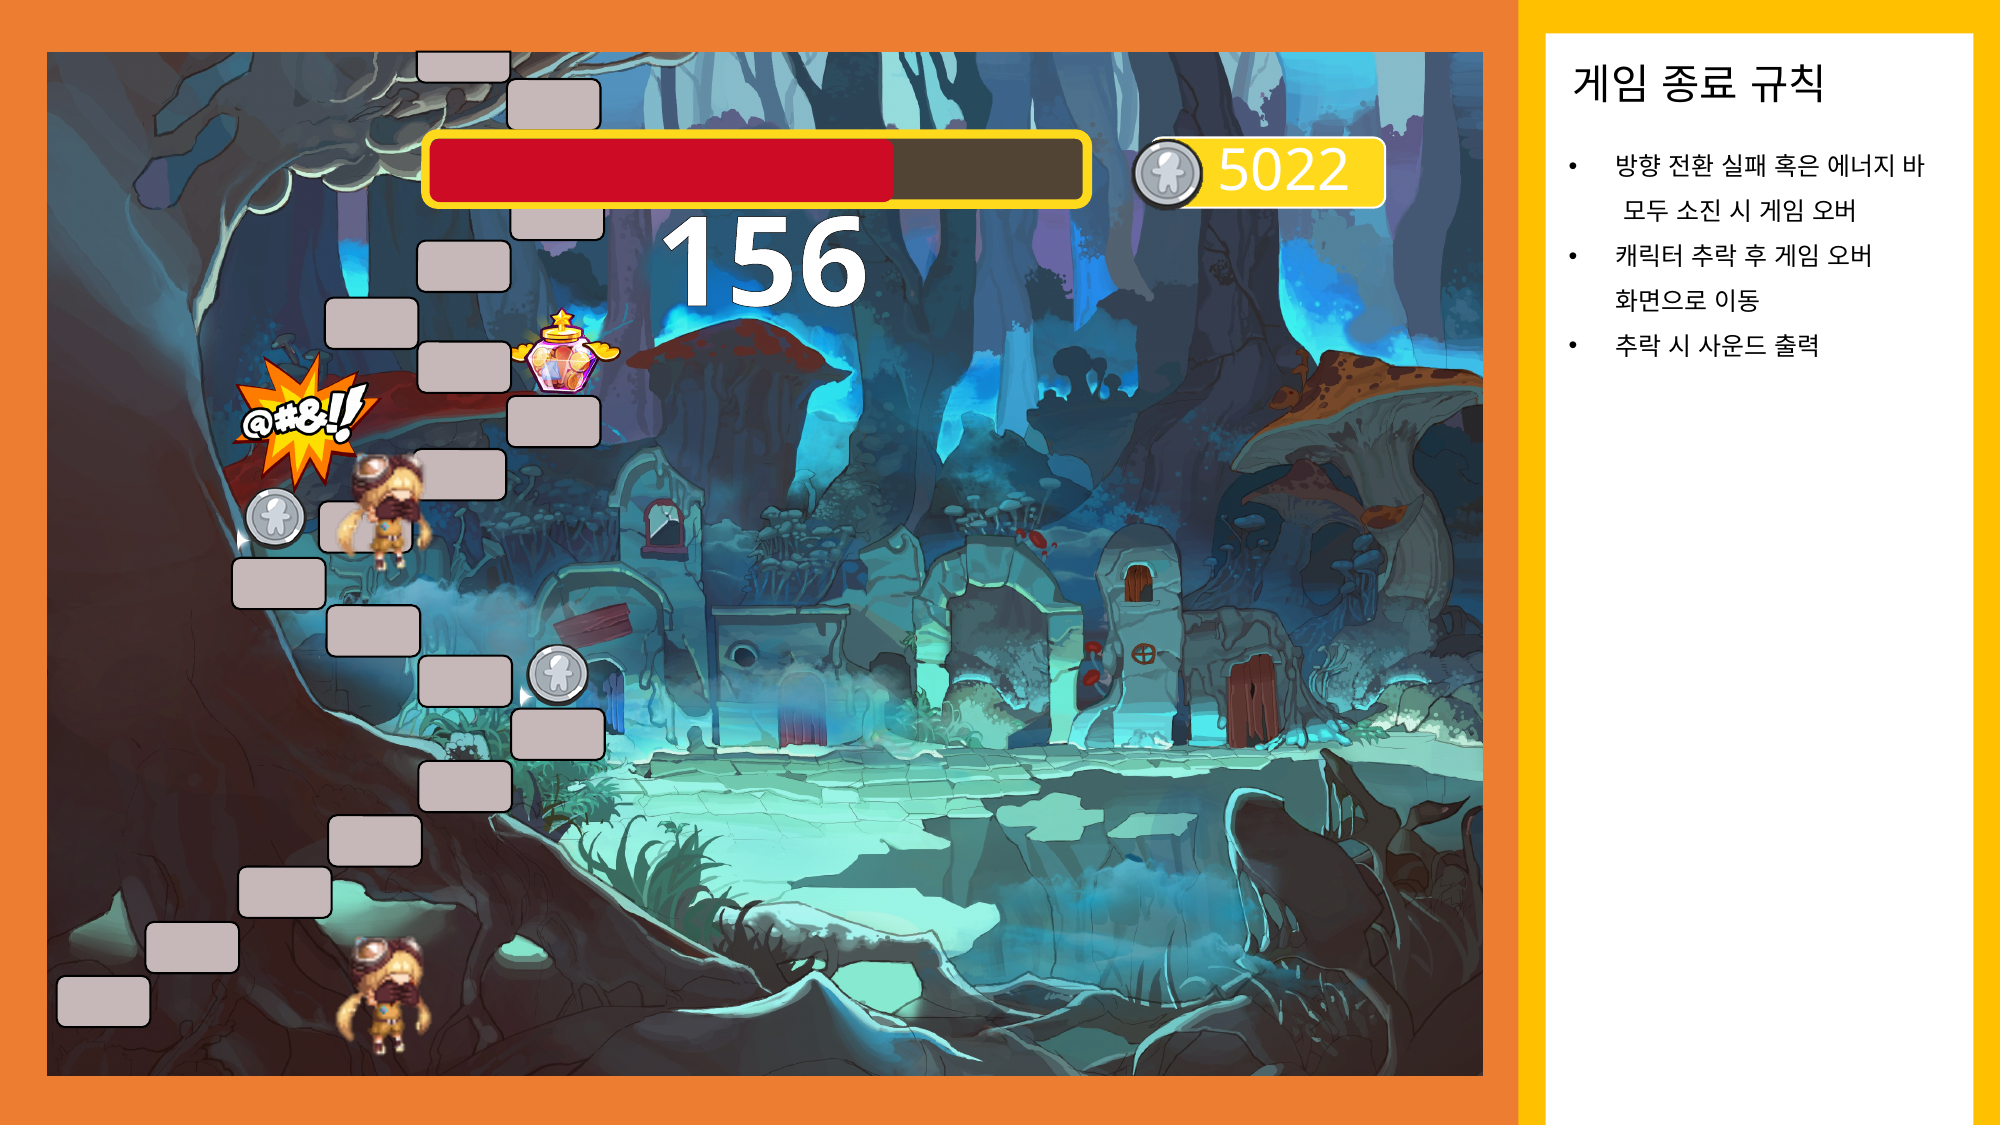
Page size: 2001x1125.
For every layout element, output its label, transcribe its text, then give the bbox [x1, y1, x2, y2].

text_box [1545, 32, 1974, 1125]
picture [47, 52, 1483, 1076]
text_box [0, 0, 1517, 1125]
text_box 방향 전환 실패 혹은 에너지 바 모두 소진 시 게임 오버 캐릭터 추락 후 게임 오버 화면으로 이동 추락 시 사운드 출력 [1553, 128, 1982, 368]
text_box 게임 종료 규칙 [1557, 50, 1897, 116]
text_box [425, 134, 1088, 205]
text_box [1517, 0, 2000, 1125]
